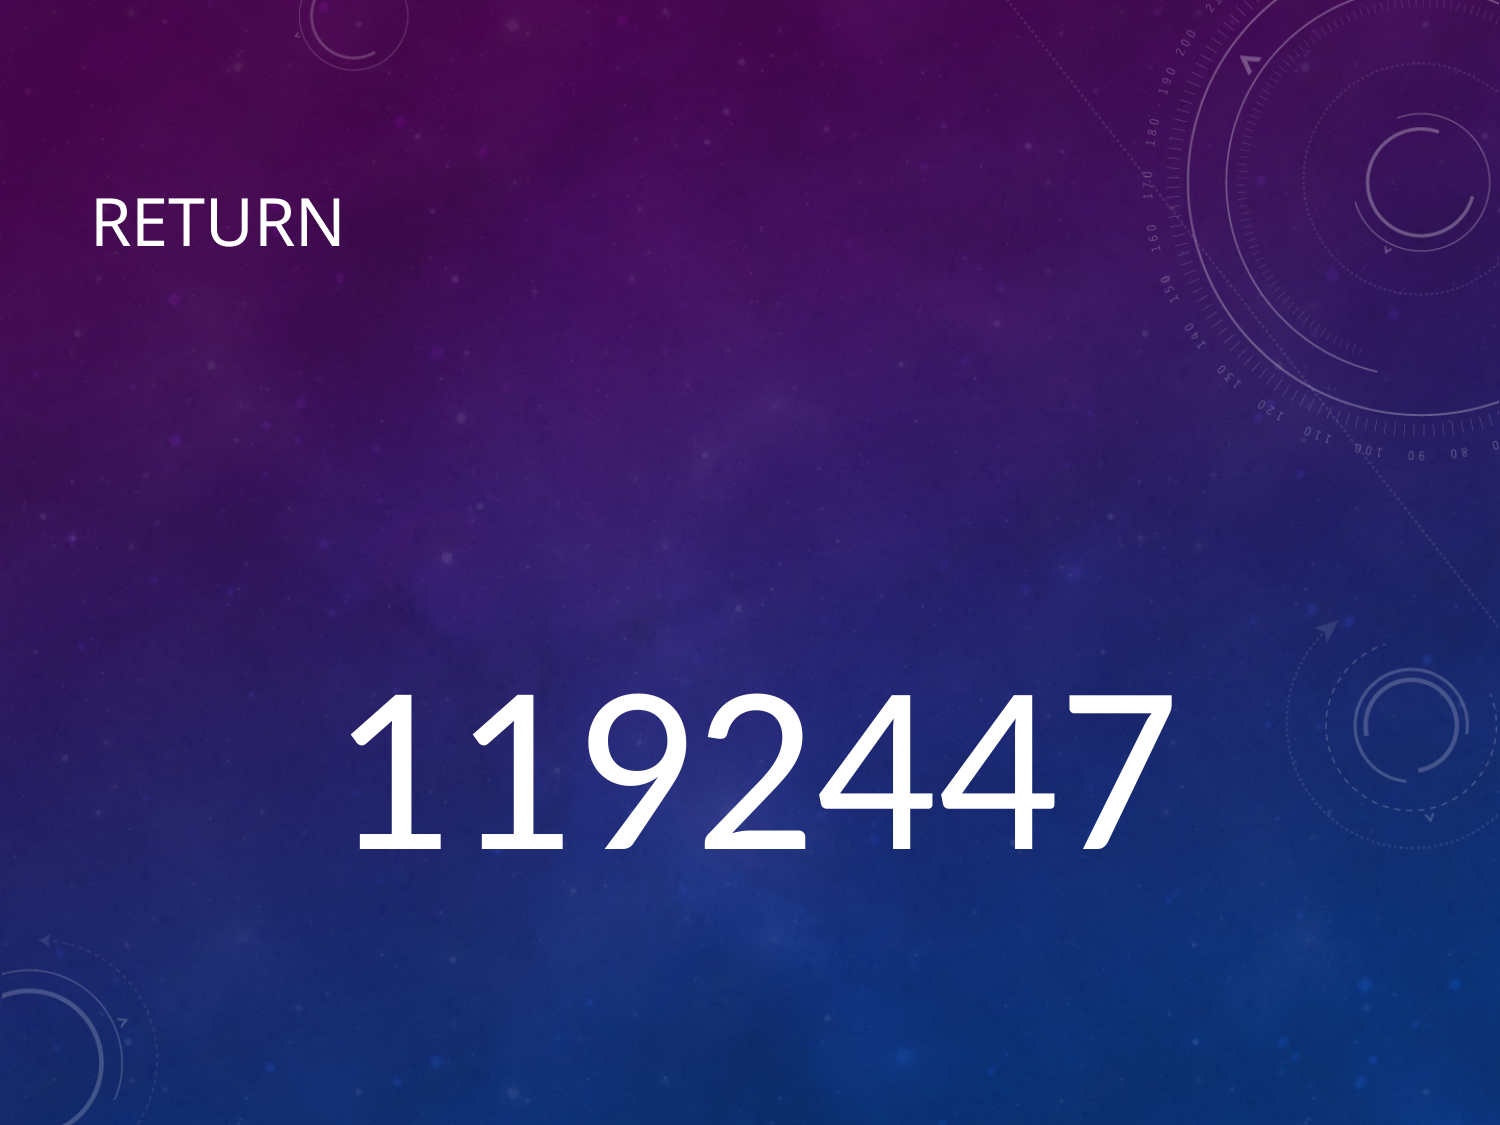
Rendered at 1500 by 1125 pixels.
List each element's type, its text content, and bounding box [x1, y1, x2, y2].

title Return [75, 99, 1350, 339]
picture [0, 0, 1500, 1125]
text_box 1192447 [316, 602, 1344, 906]
